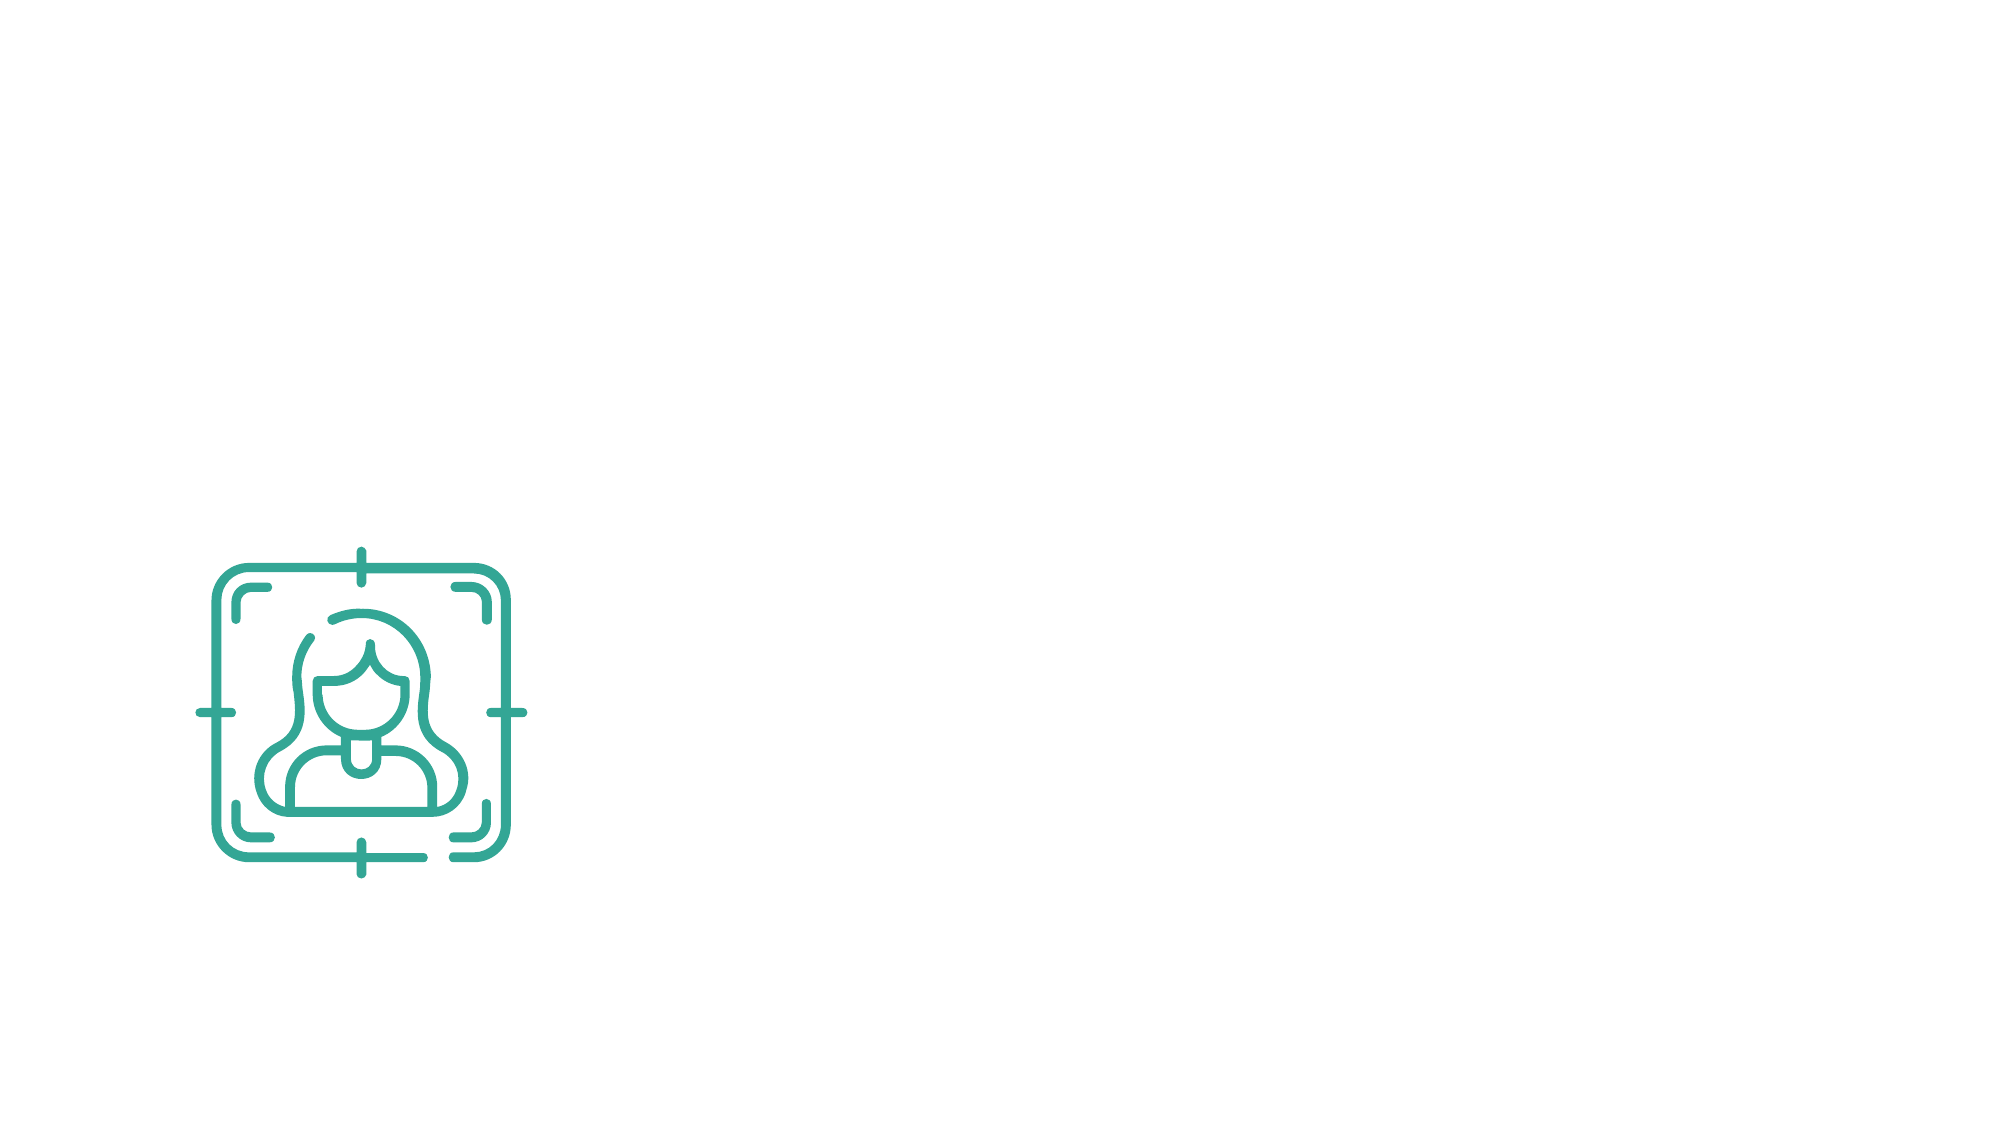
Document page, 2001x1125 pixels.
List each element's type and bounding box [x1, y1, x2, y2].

text_box [193, 546, 530, 880]
